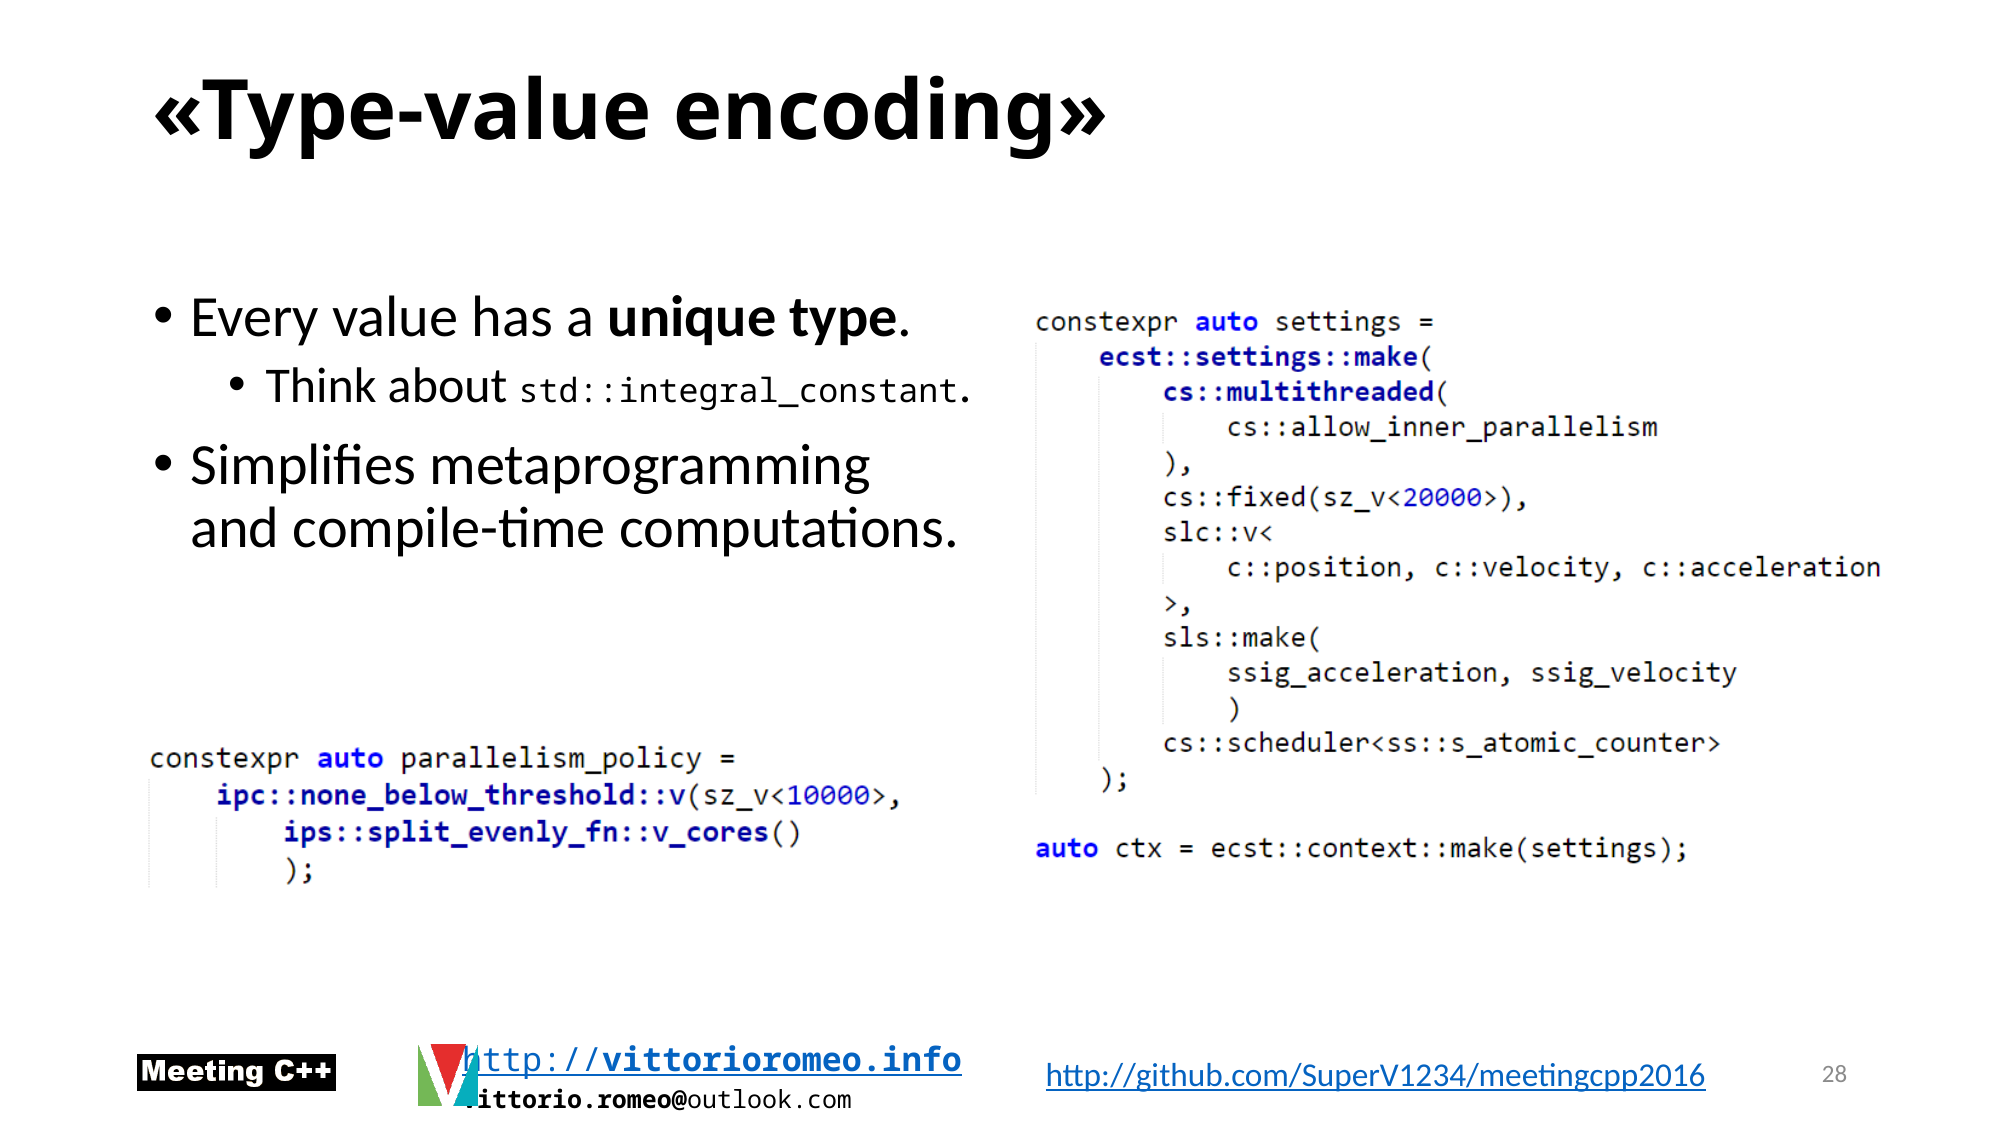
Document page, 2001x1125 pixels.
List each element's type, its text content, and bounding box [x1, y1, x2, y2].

picture [137, 1054, 336, 1091]
title «Type-value encoding» [137, 59, 1863, 166]
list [137, 734, 915, 894]
picture [1016, 305, 1900, 871]
list Every value has a unique type. Think about std::integral_constant. Simplifies metaprogramming and compile-time computations. [138, 278, 989, 576]
slide_number 28 [1793, 1042, 1863, 1103]
picture [418, 1044, 478, 1106]
